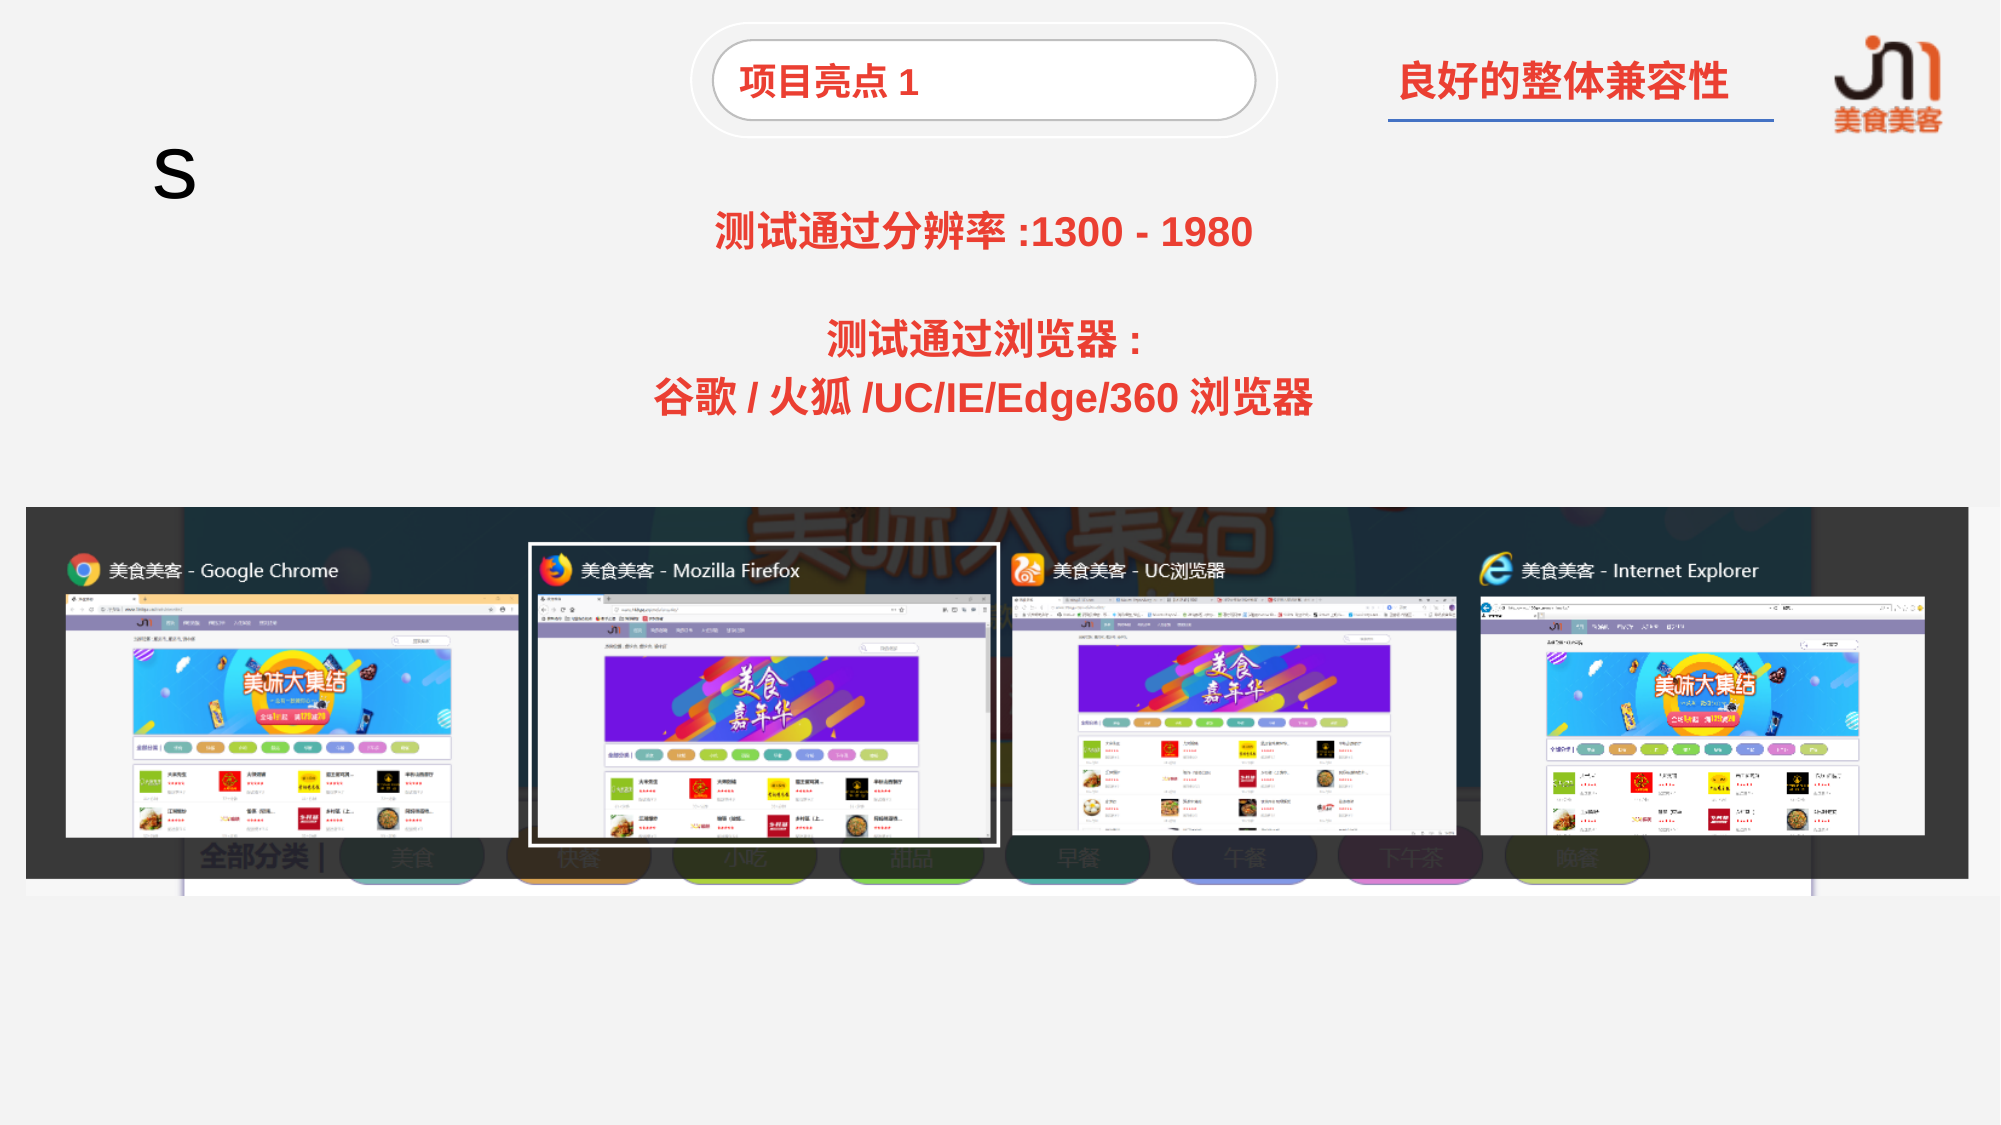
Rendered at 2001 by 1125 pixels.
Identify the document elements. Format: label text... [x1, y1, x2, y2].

text_box 测试通过分辨率:1300 - 1980 [612, 204, 1356, 255]
text_box 良好的整体兼容性 [1278, 54, 1768, 105]
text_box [691, 23, 1278, 138]
title s [137, 59, 1863, 278]
picture [0, 0, 2001, 1125]
text_box 测试通过浏览器: 谷歌/火狐/UC/IE/Edge/360浏览器 [612, 312, 1356, 421]
